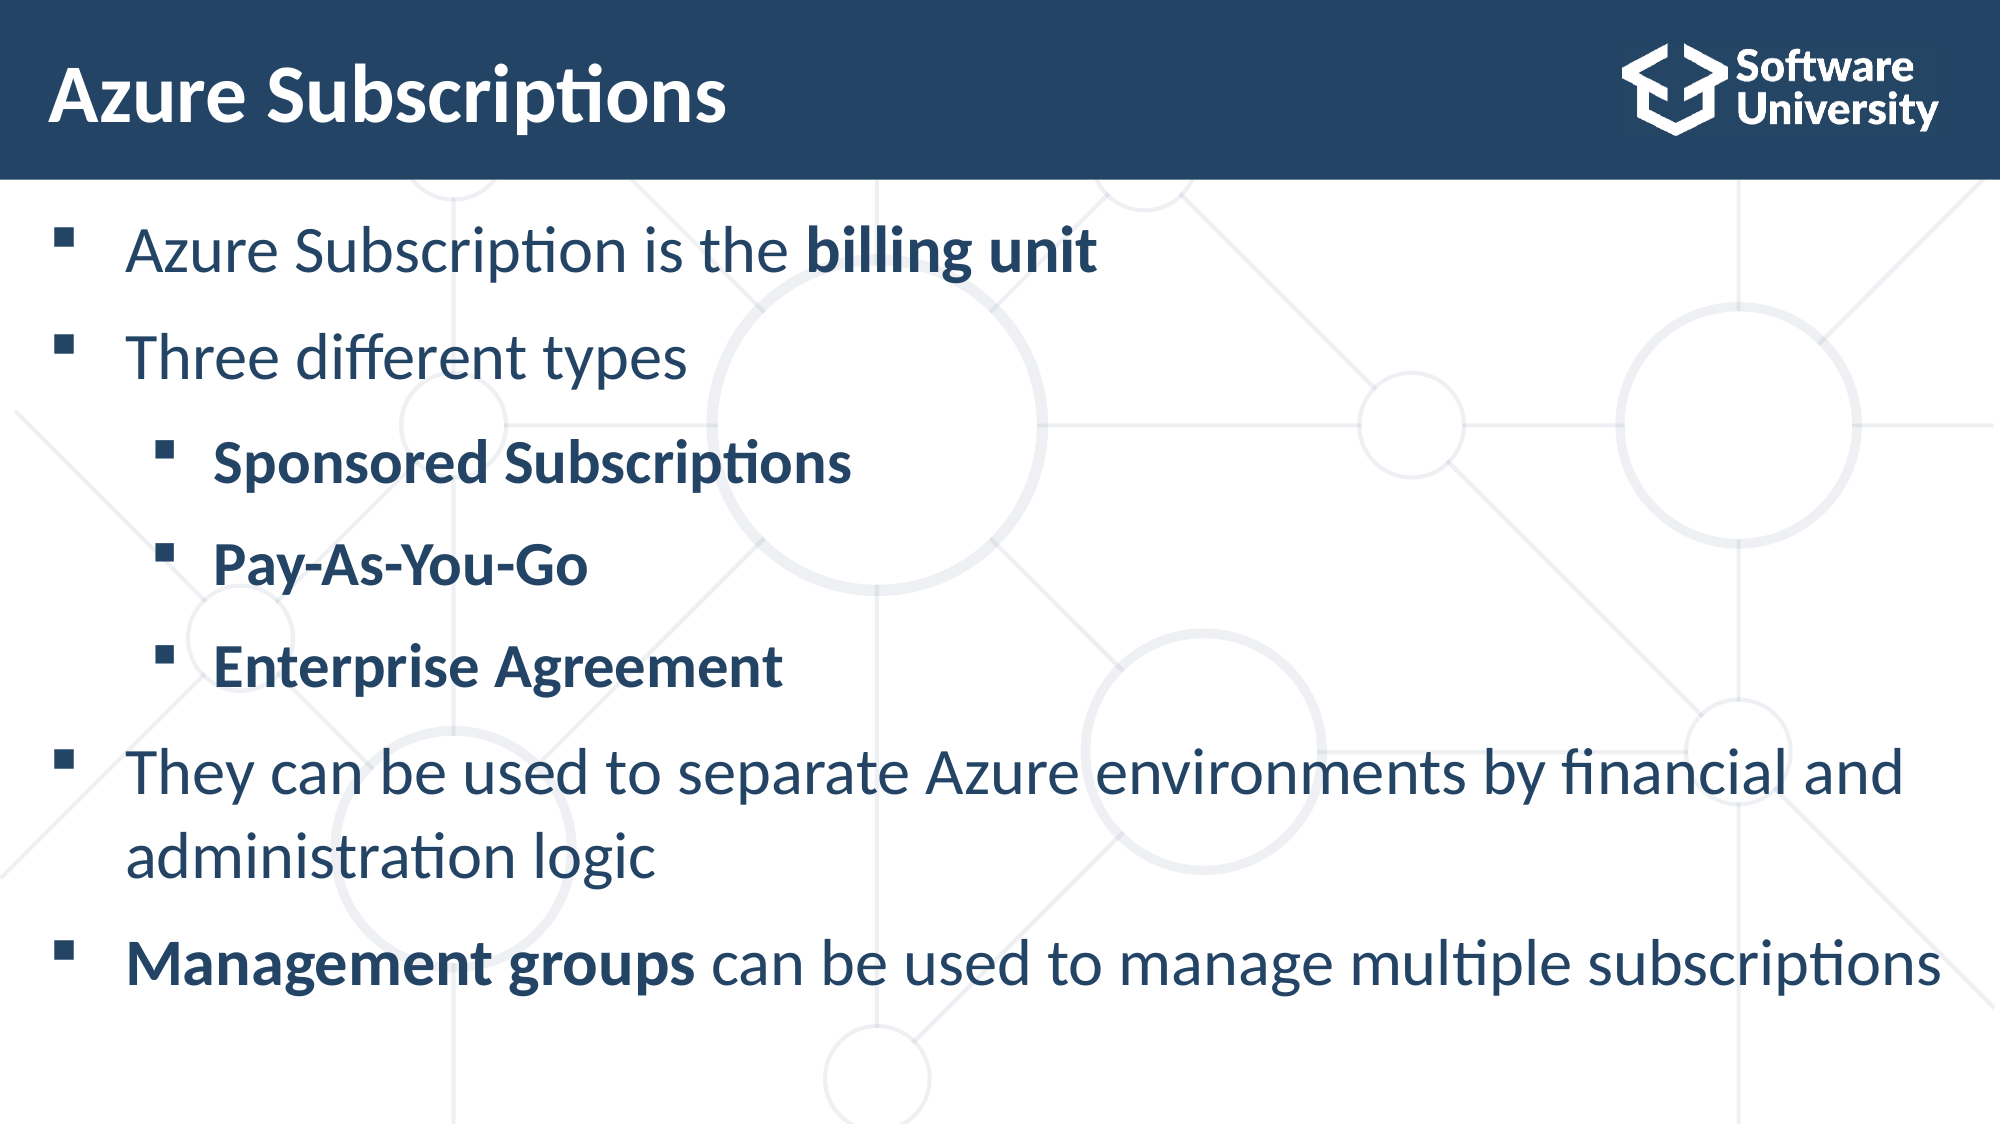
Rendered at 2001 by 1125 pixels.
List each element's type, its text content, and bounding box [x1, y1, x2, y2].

list Azure Subscription is the billing unit Three different types Sponsored Subscriptions Pay-As-You-Go Enterprise Agreement They can be used to separate Azure environments by financial and administration logic Management groups can be used to manage multiple subscriptions [31, 196, 1970, 1050]
title Azure Subscriptions [31, 16, 1591, 162]
picture [1622, 43, 1939, 136]
